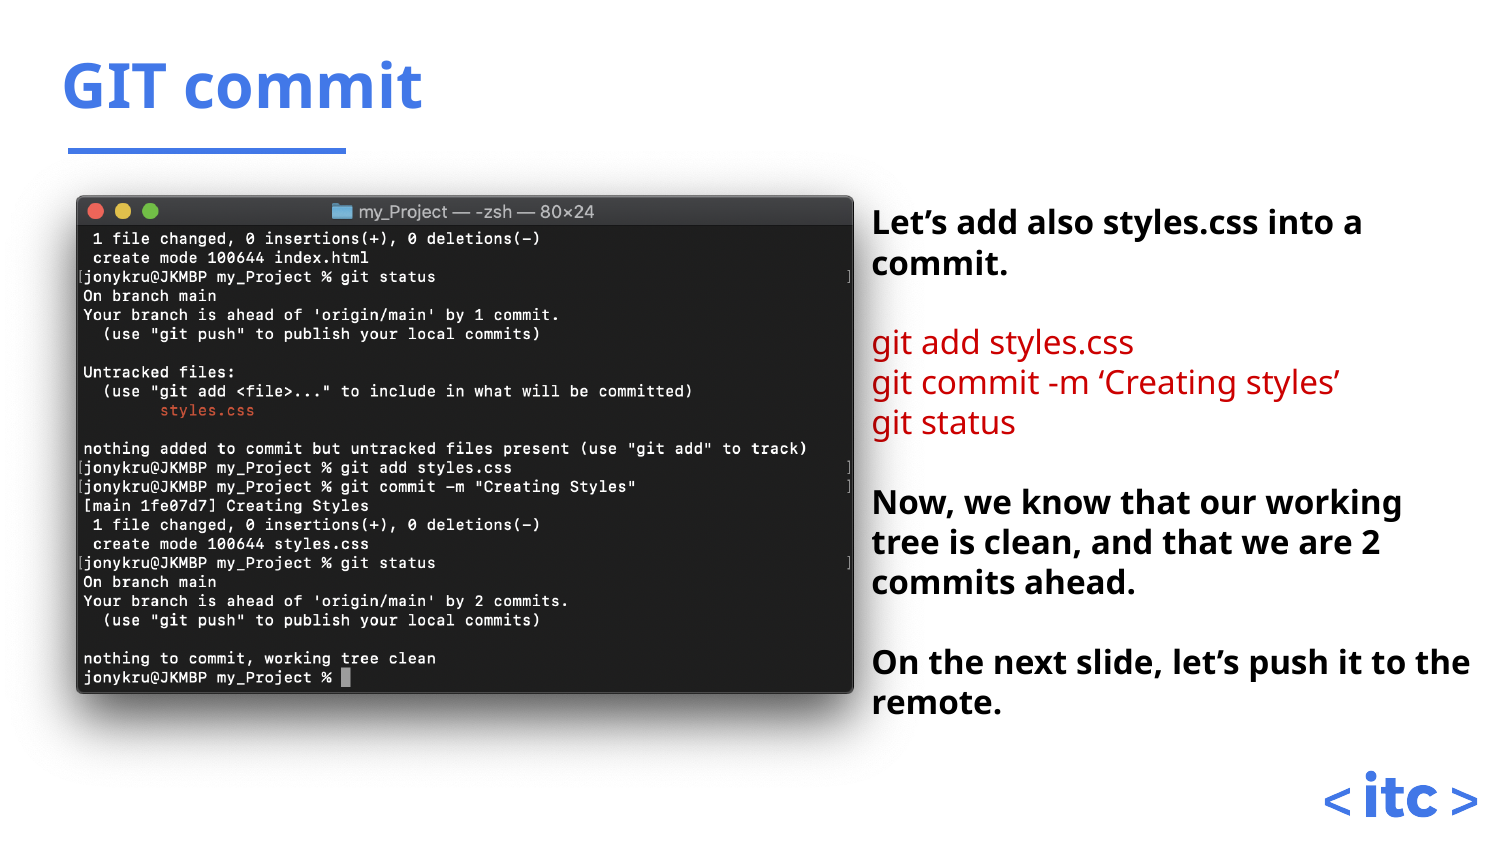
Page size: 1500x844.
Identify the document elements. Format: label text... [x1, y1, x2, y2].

picture [0, 143, 930, 794]
picture [1316, 759, 1485, 828]
text_box Let’s add also styles.css into a commit. git add styles.css git commit -m ‘Creating styles’ git status Now, we know that our working tree is clean, and that we are 2 commits ahead. On the next slide, let’s push it to the remote. [856, 186, 1492, 809]
text_box GIT commit [46, 39, 1492, 136]
